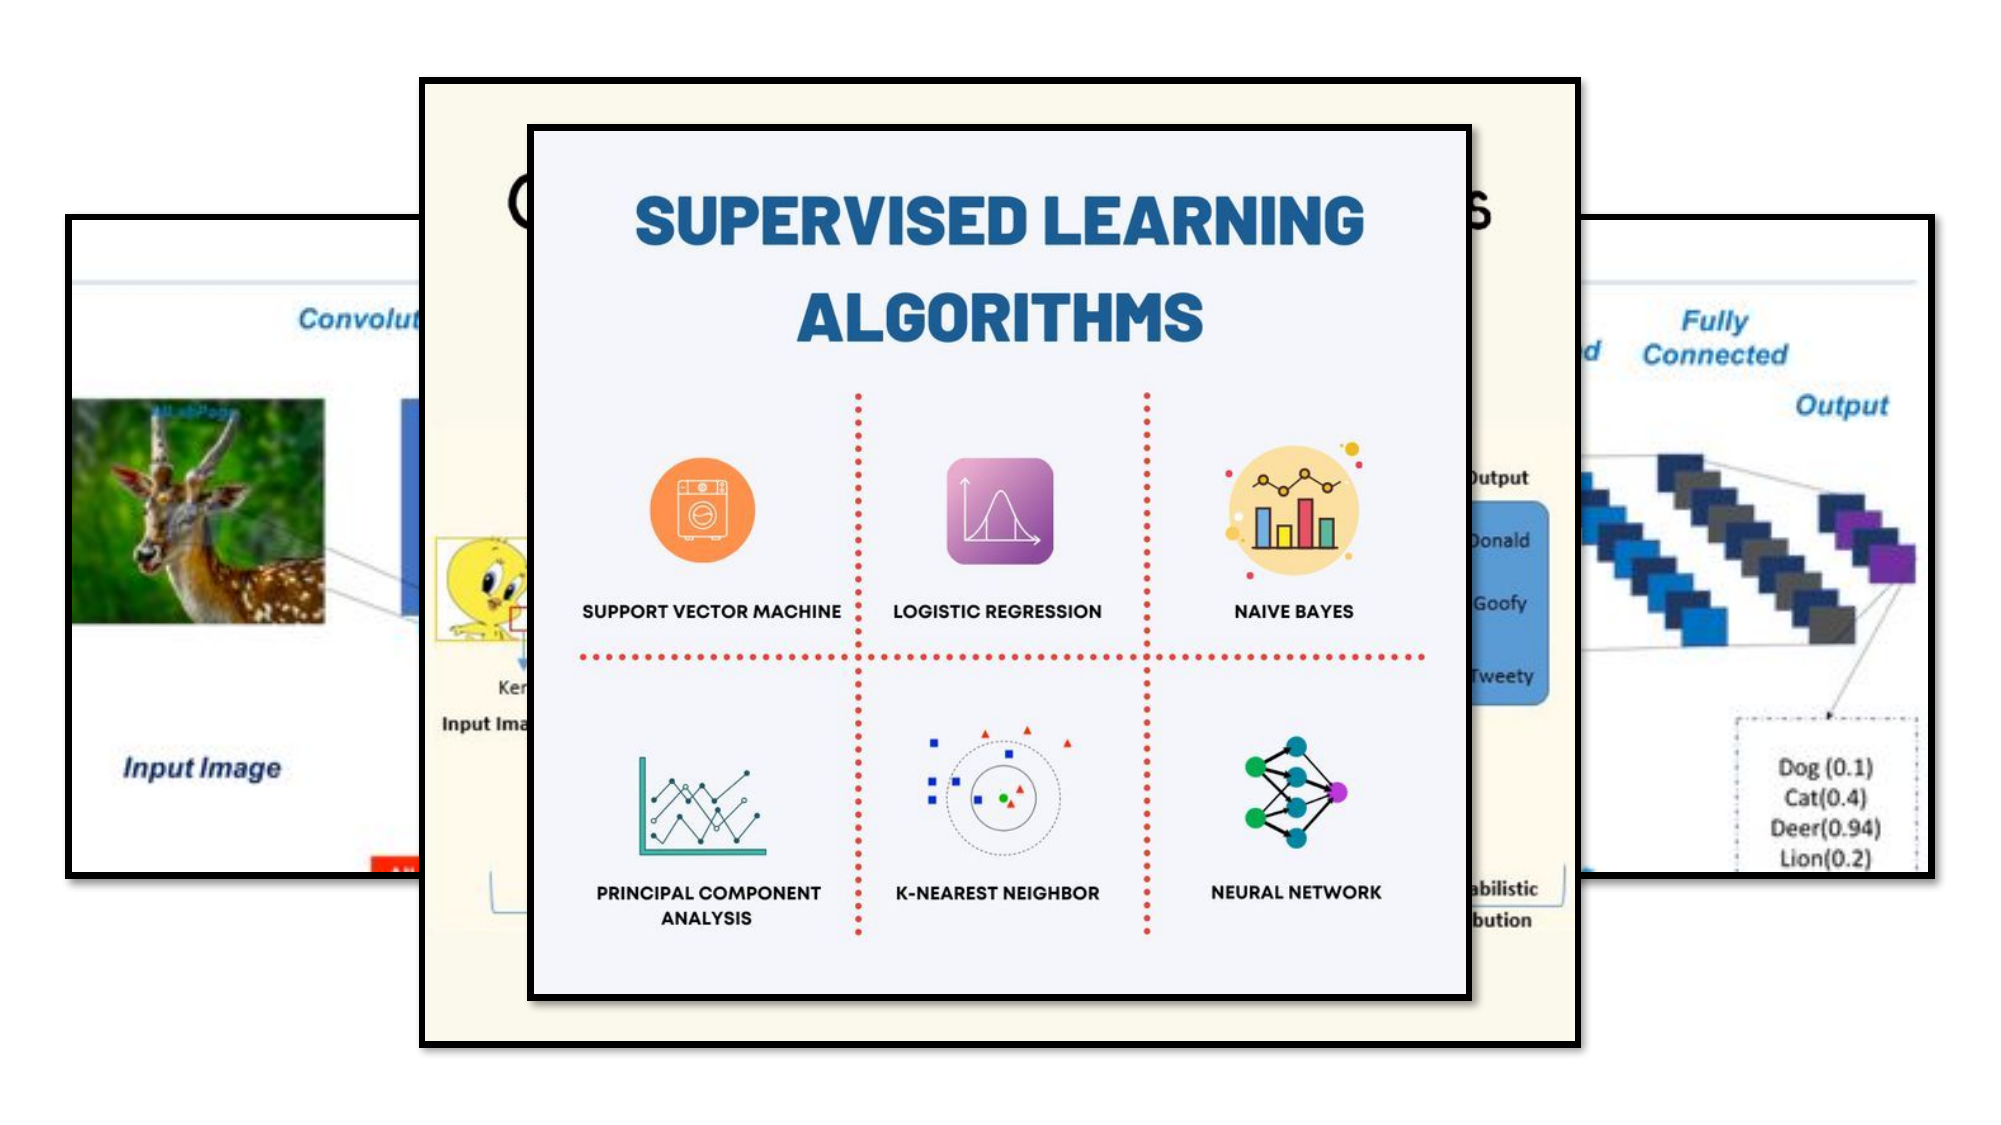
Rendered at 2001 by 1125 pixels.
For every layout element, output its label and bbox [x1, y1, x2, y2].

picture [71, 83, 1929, 1042]
